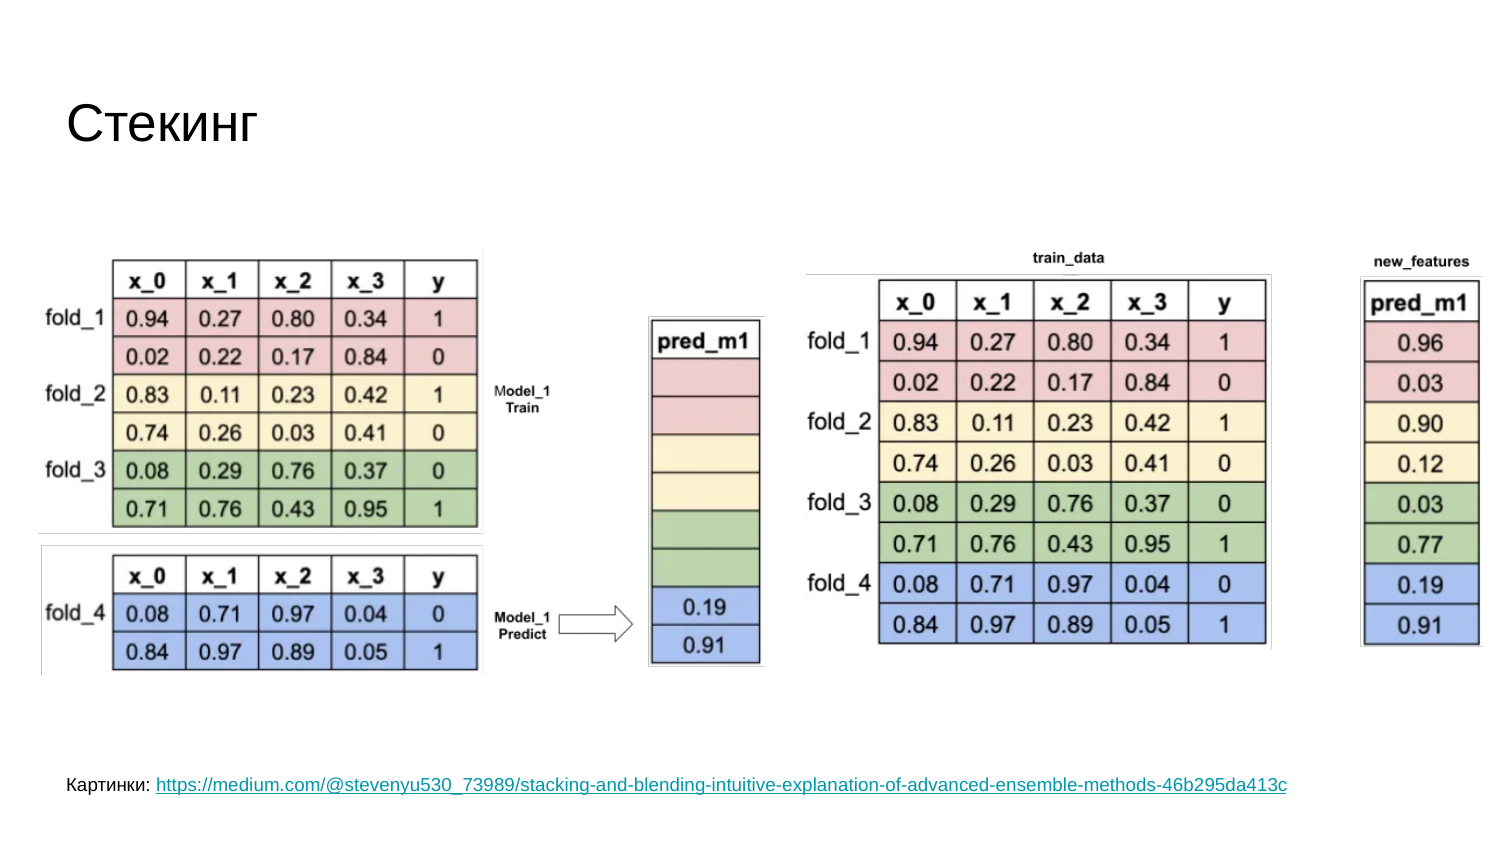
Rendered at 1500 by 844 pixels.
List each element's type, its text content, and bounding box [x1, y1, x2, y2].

picture [38, 249, 765, 675]
title Стекинг [51, 72, 1449, 167]
text_box Картинки: https://medium.com/@stevenyu530_73989/stacking-and-blending-intuitive-explanation-of-advanced-ensemble-methods-46b295da413c [51, 757, 1400, 805]
picture [806, 240, 1483, 649]
